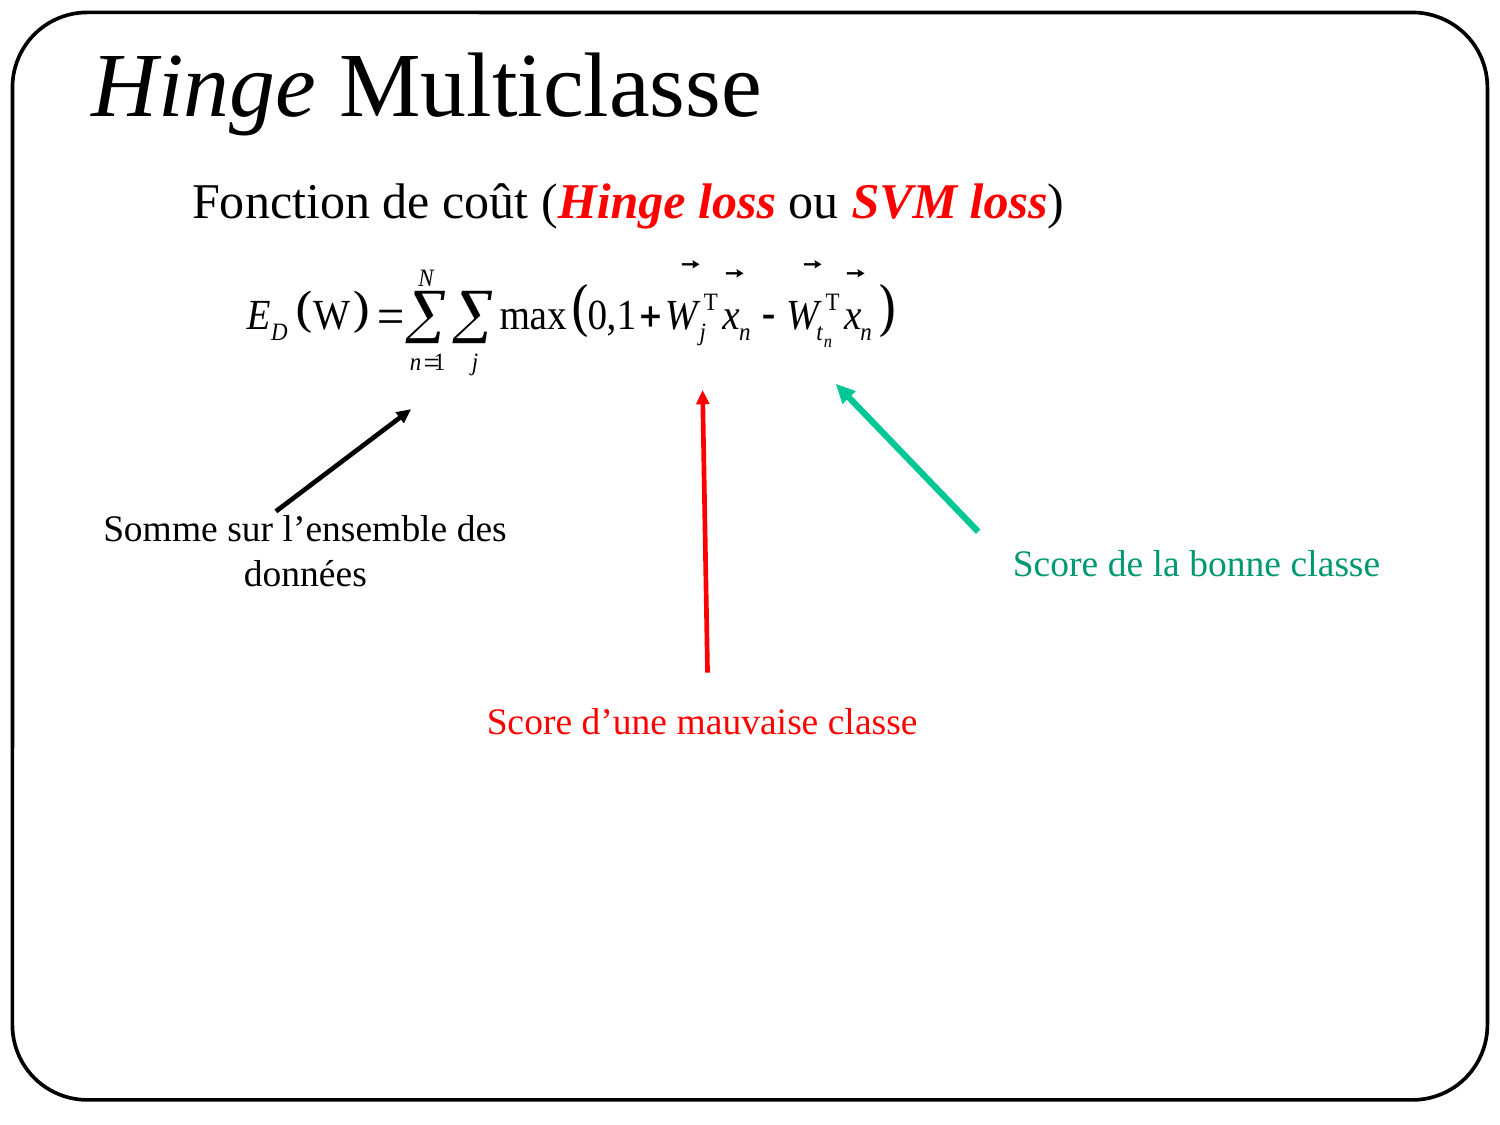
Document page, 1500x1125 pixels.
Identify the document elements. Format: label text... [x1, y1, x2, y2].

text_box [294, 409, 411, 496]
text_box Fonction de coût (Hinge loss ou SVM loss) [177, 160, 1080, 236]
text_box Somme sur l’ensemble des données [88, 496, 523, 602]
picture [239, 258, 901, 384]
text_box Score d’une mauvaise classe [472, 689, 934, 750]
text_box [696, 393, 710, 673]
text_box Hinge Multiclasse [77, 24, 1352, 136]
text_box Score de la bonne classe [998, 531, 1396, 592]
text_box [838, 393, 979, 533]
